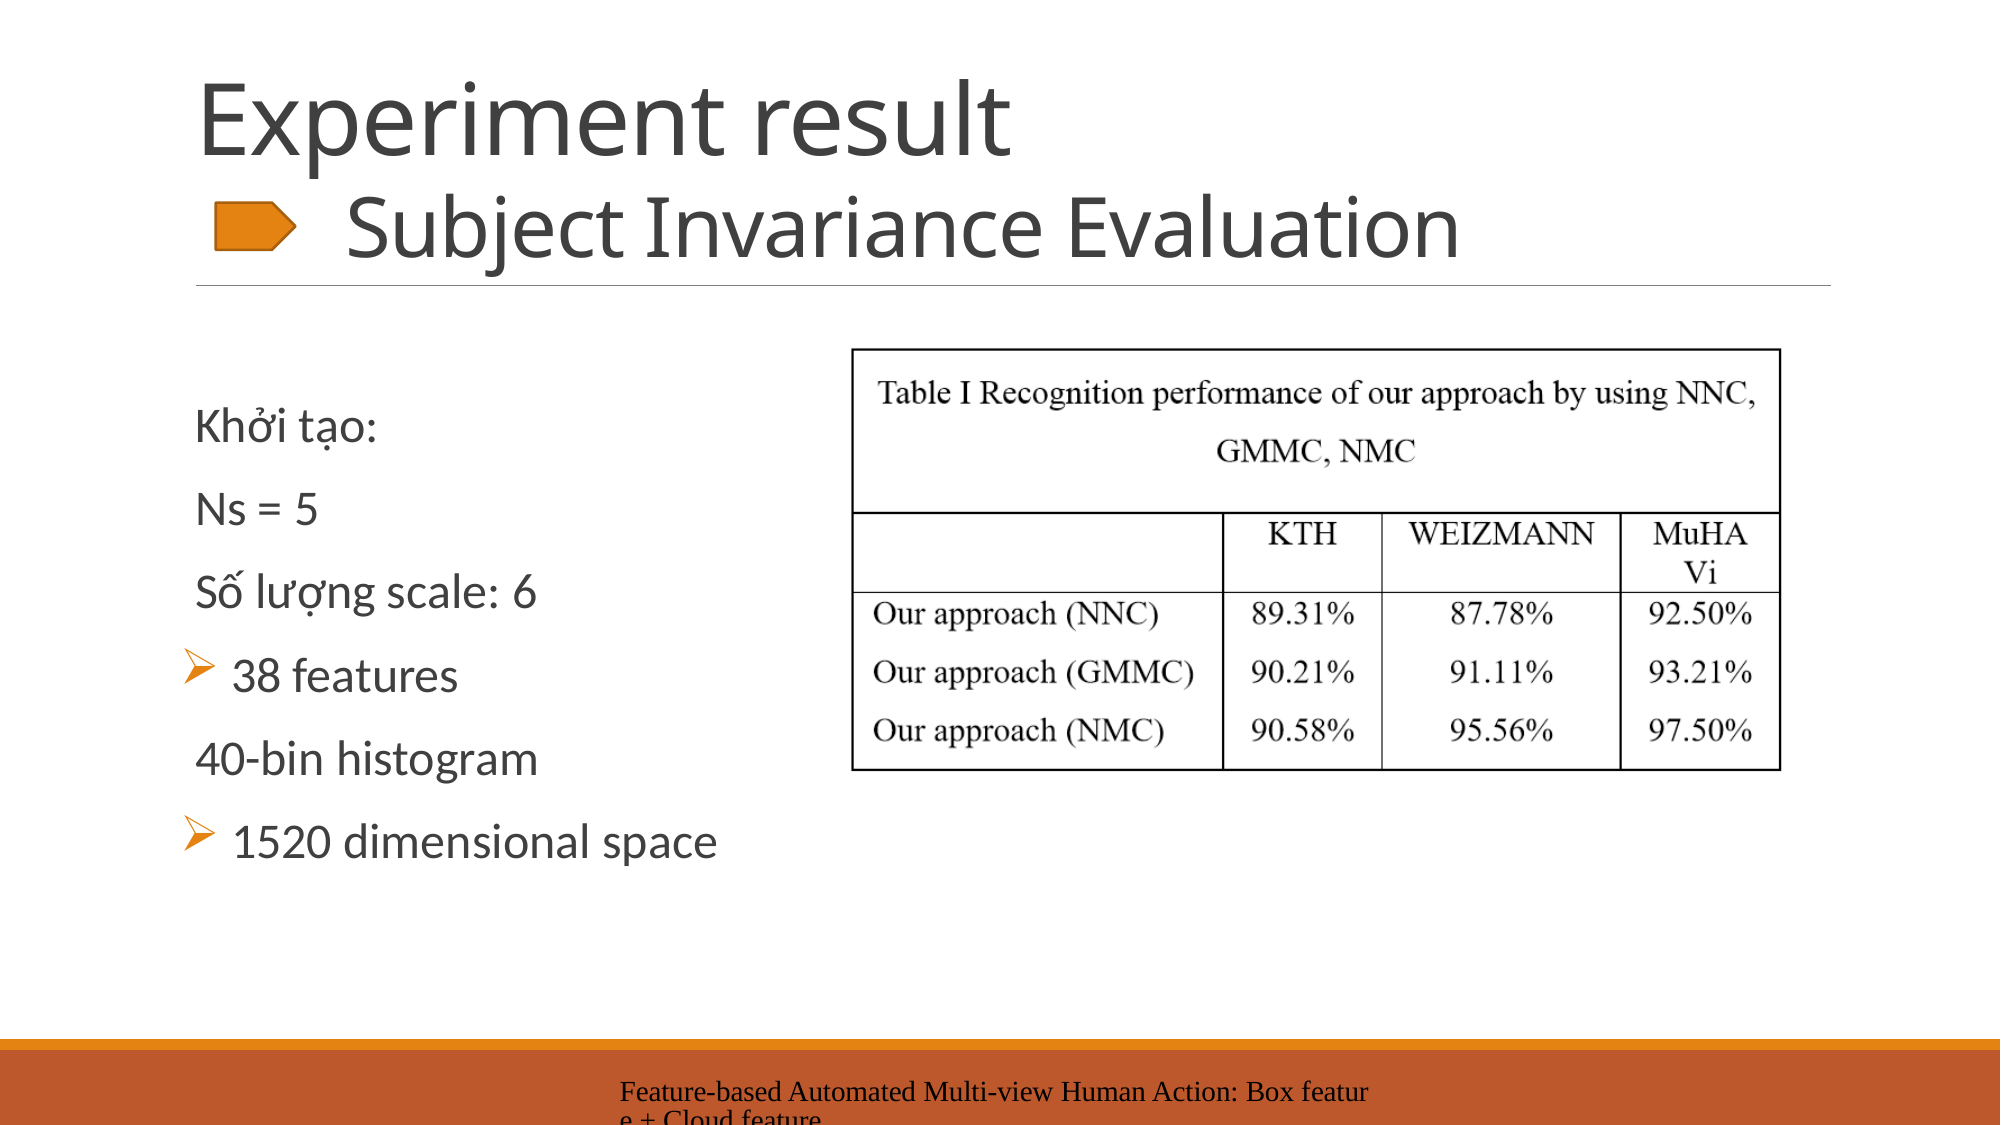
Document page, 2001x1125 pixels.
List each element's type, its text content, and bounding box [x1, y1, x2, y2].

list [846, 344, 1789, 779]
list Khởi tạo: Ns = 5 Số lượng scale: 6 38 features 40-bin histogram 1520 dimensional space [180, 302, 729, 963]
footer Feature-based Automated Multi-view Human Action: Box feature + Cloud feature [604, 1059, 1396, 1120]
title Experiment result Subject Invariance Evaluation [180, 47, 1830, 285]
text_box [214, 201, 297, 252]
